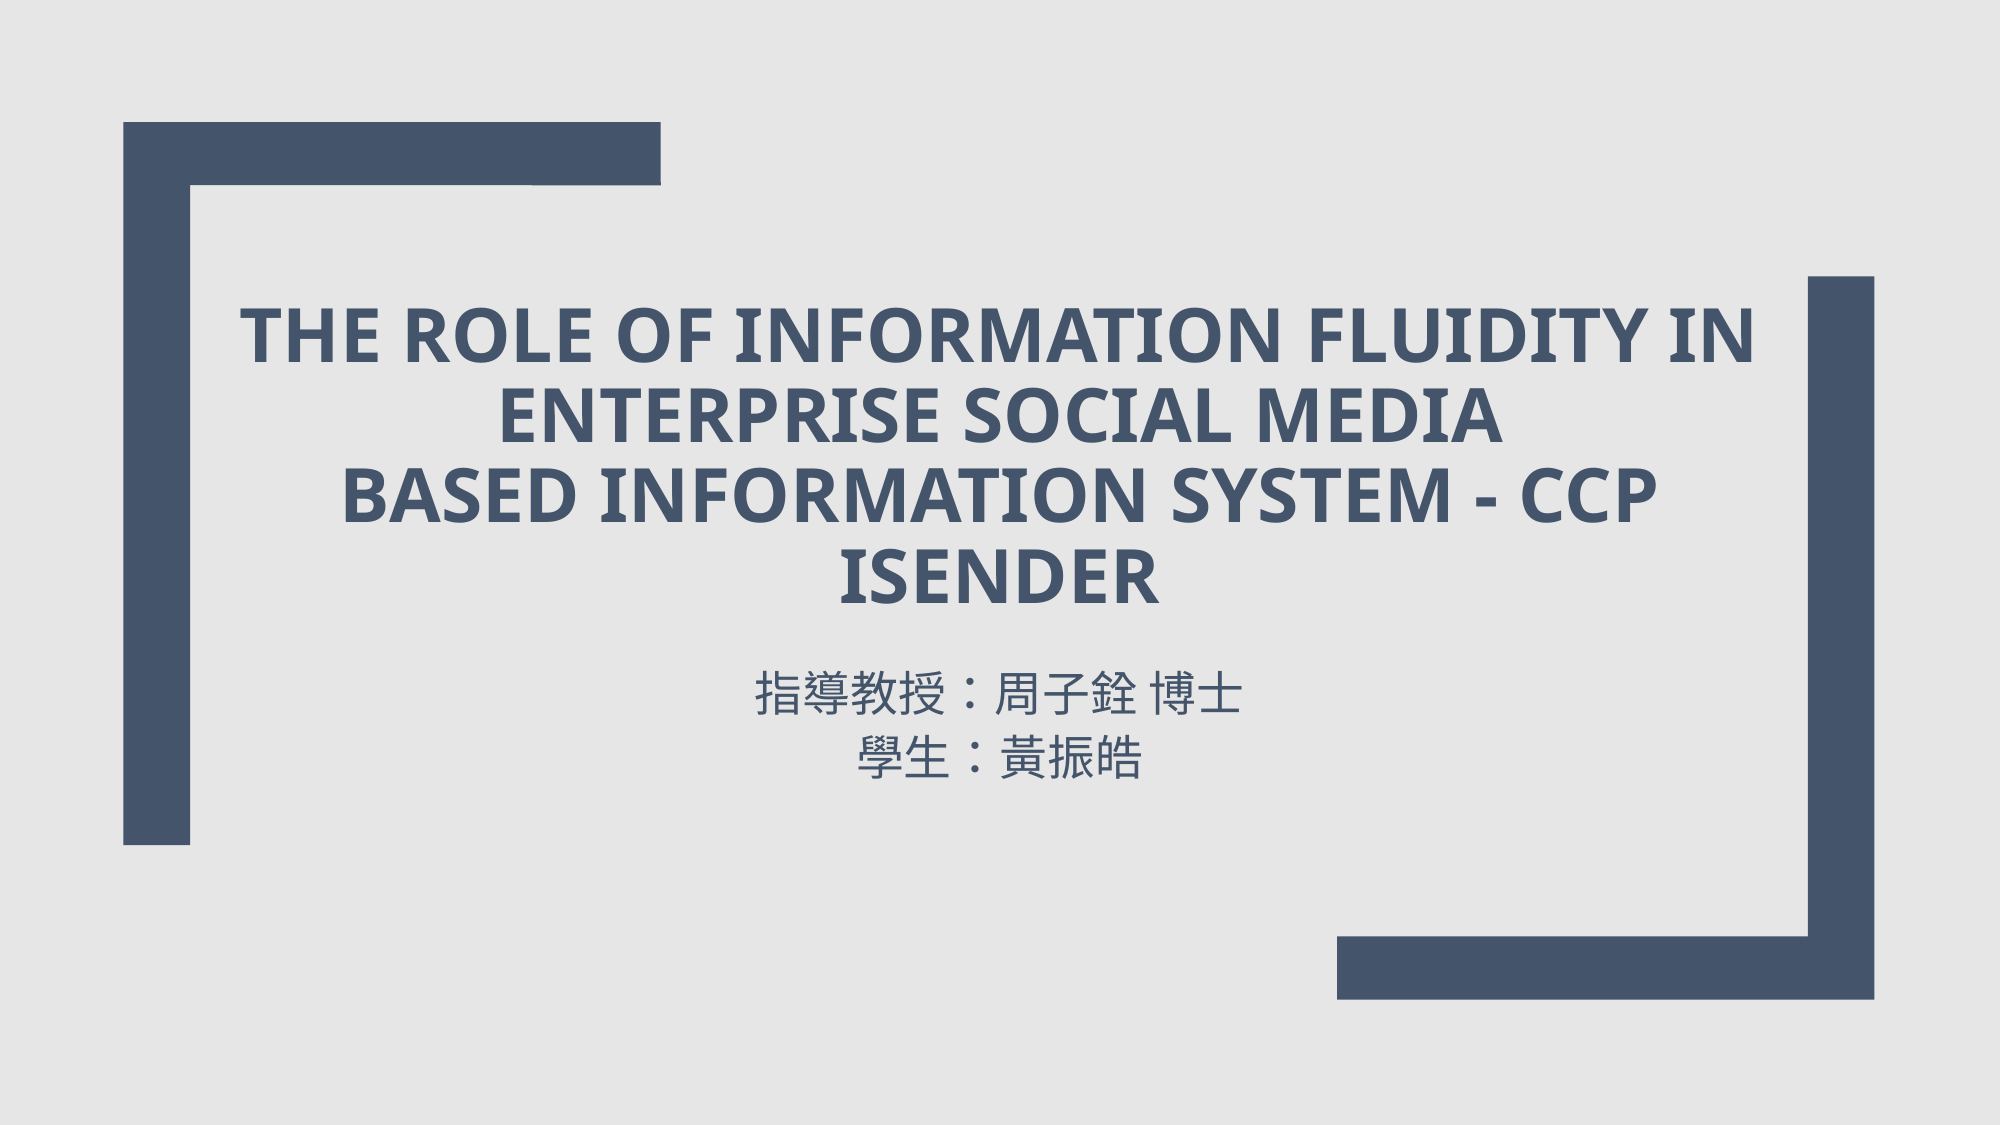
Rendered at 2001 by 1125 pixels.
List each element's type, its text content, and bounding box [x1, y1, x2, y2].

subtitle 指導教授：周子銓 博士 學生：黃振皓 [439, 649, 1561, 828]
title The role of Information Fluidity in Enterprise Social Media based information system - CCP iSender [211, 282, 1789, 627]
